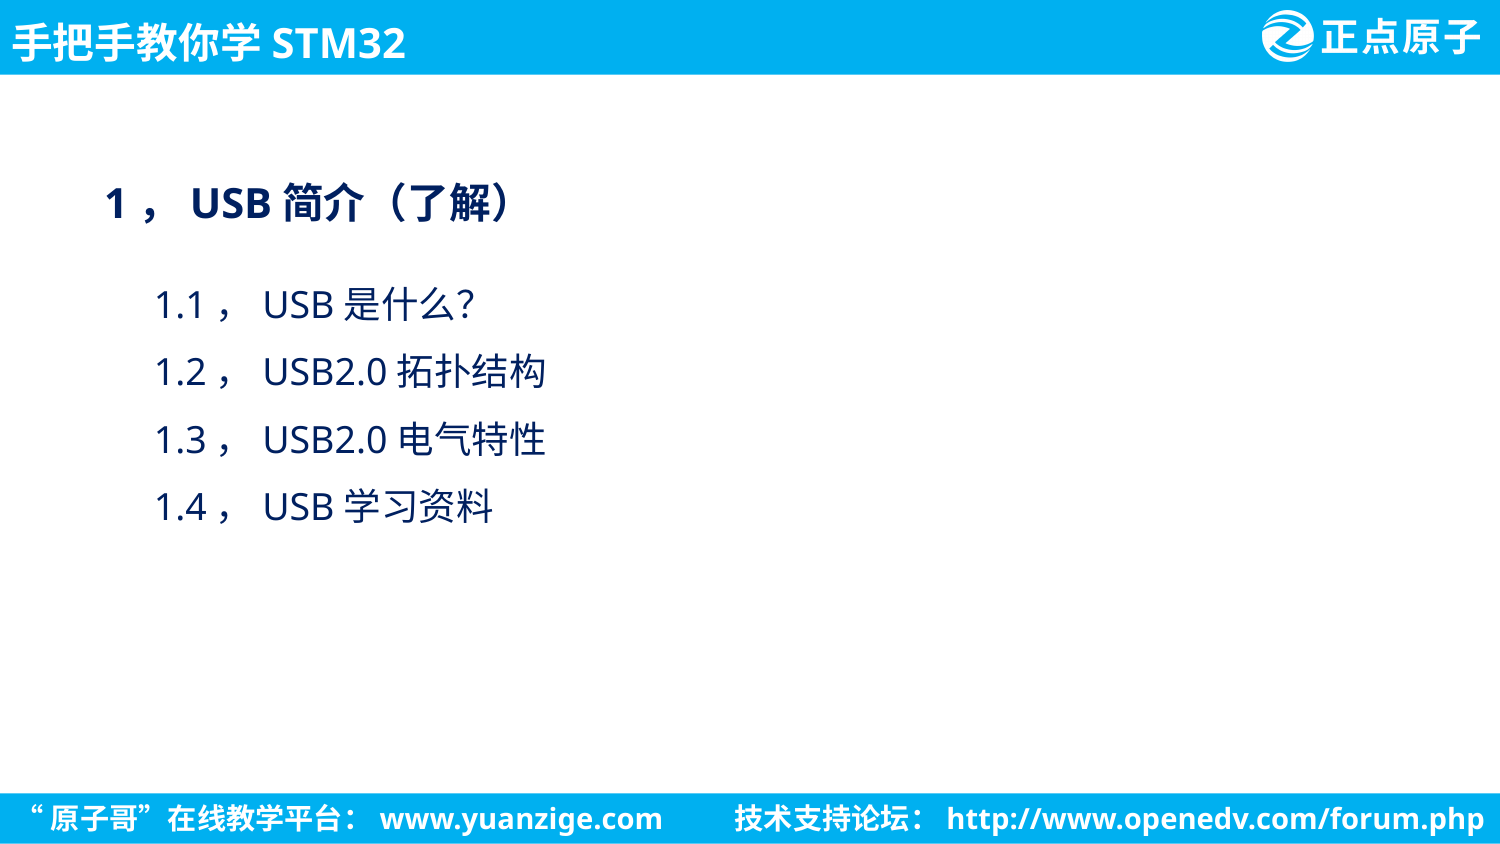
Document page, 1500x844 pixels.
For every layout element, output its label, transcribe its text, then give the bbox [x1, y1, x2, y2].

text_box 1.1，USB是什么？ 1.2，USB2.0拓扑结构 1.3，USB2.0电气特性 1.4，USB学习资料 [146, 254, 703, 532]
picture [1267, 11, 1313, 45]
text_box 手把手教你学STM32 [0, 0, 967, 75]
picture [1263, 27, 1307, 61]
picture [1391, 45, 1397, 53]
text_box 1，USB简介（了解） [96, 148, 883, 231]
picture [1431, 44, 1438, 52]
text_box 技术支持论坛：http://www.openedv.com/forum.php [544, 793, 1500, 843]
text_box “原子哥”在线教学平台：www.yuanzige.com [0, 793, 544, 843]
picture [1445, 21, 1479, 54]
picture [1364, 45, 1370, 53]
picture [1367, 18, 1396, 42]
picture [1404, 20, 1438, 54]
picture [1412, 44, 1418, 52]
picture [1322, 21, 1357, 52]
text_box [0, 0, 1500, 76]
